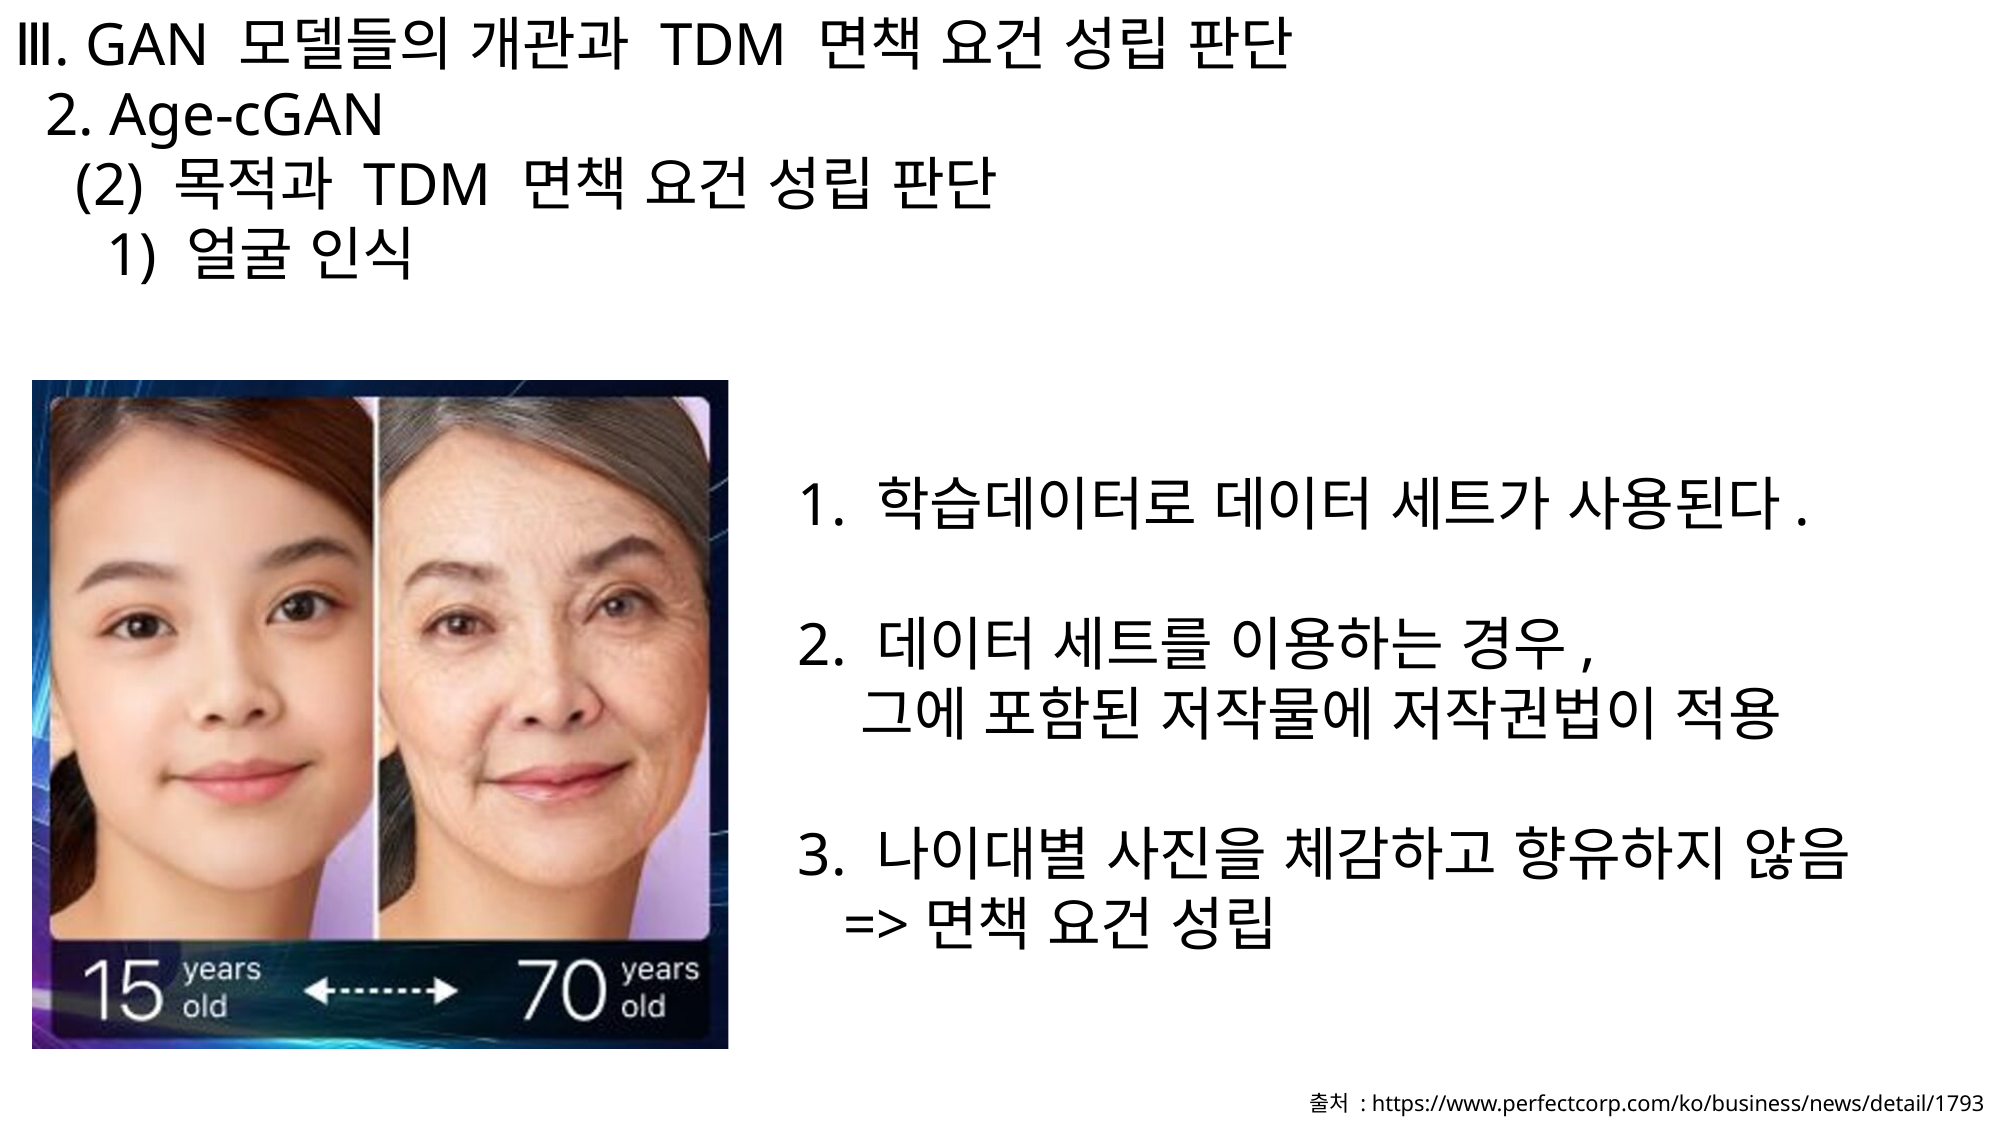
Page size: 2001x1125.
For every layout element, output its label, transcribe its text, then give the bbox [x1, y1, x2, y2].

picture [32, 380, 729, 1049]
text_box 1. 학습데이터로 데이터 세트가 사용된다. 2. 데이터 세트를 이용하는 경우, 그에 포함된 저작물에 저작권법이 적용 3. 나이대별 사진을 체감하고 향유하지 않음 =>면책 요건 성립 [783, 459, 1968, 965]
text_box Ⅲ. GAN 모델들의 개관과 TDM 면책 요건 성립 판단 2. Age-cGAN (2) 목적과 TDM 면책 요건 성립 판단 1) 얼굴 인식 [0, 0, 2000, 295]
text_box 출처 : https://www.perfectcorp.com/ko/business/news/detail/1793 [0, 1082, 2000, 1123]
